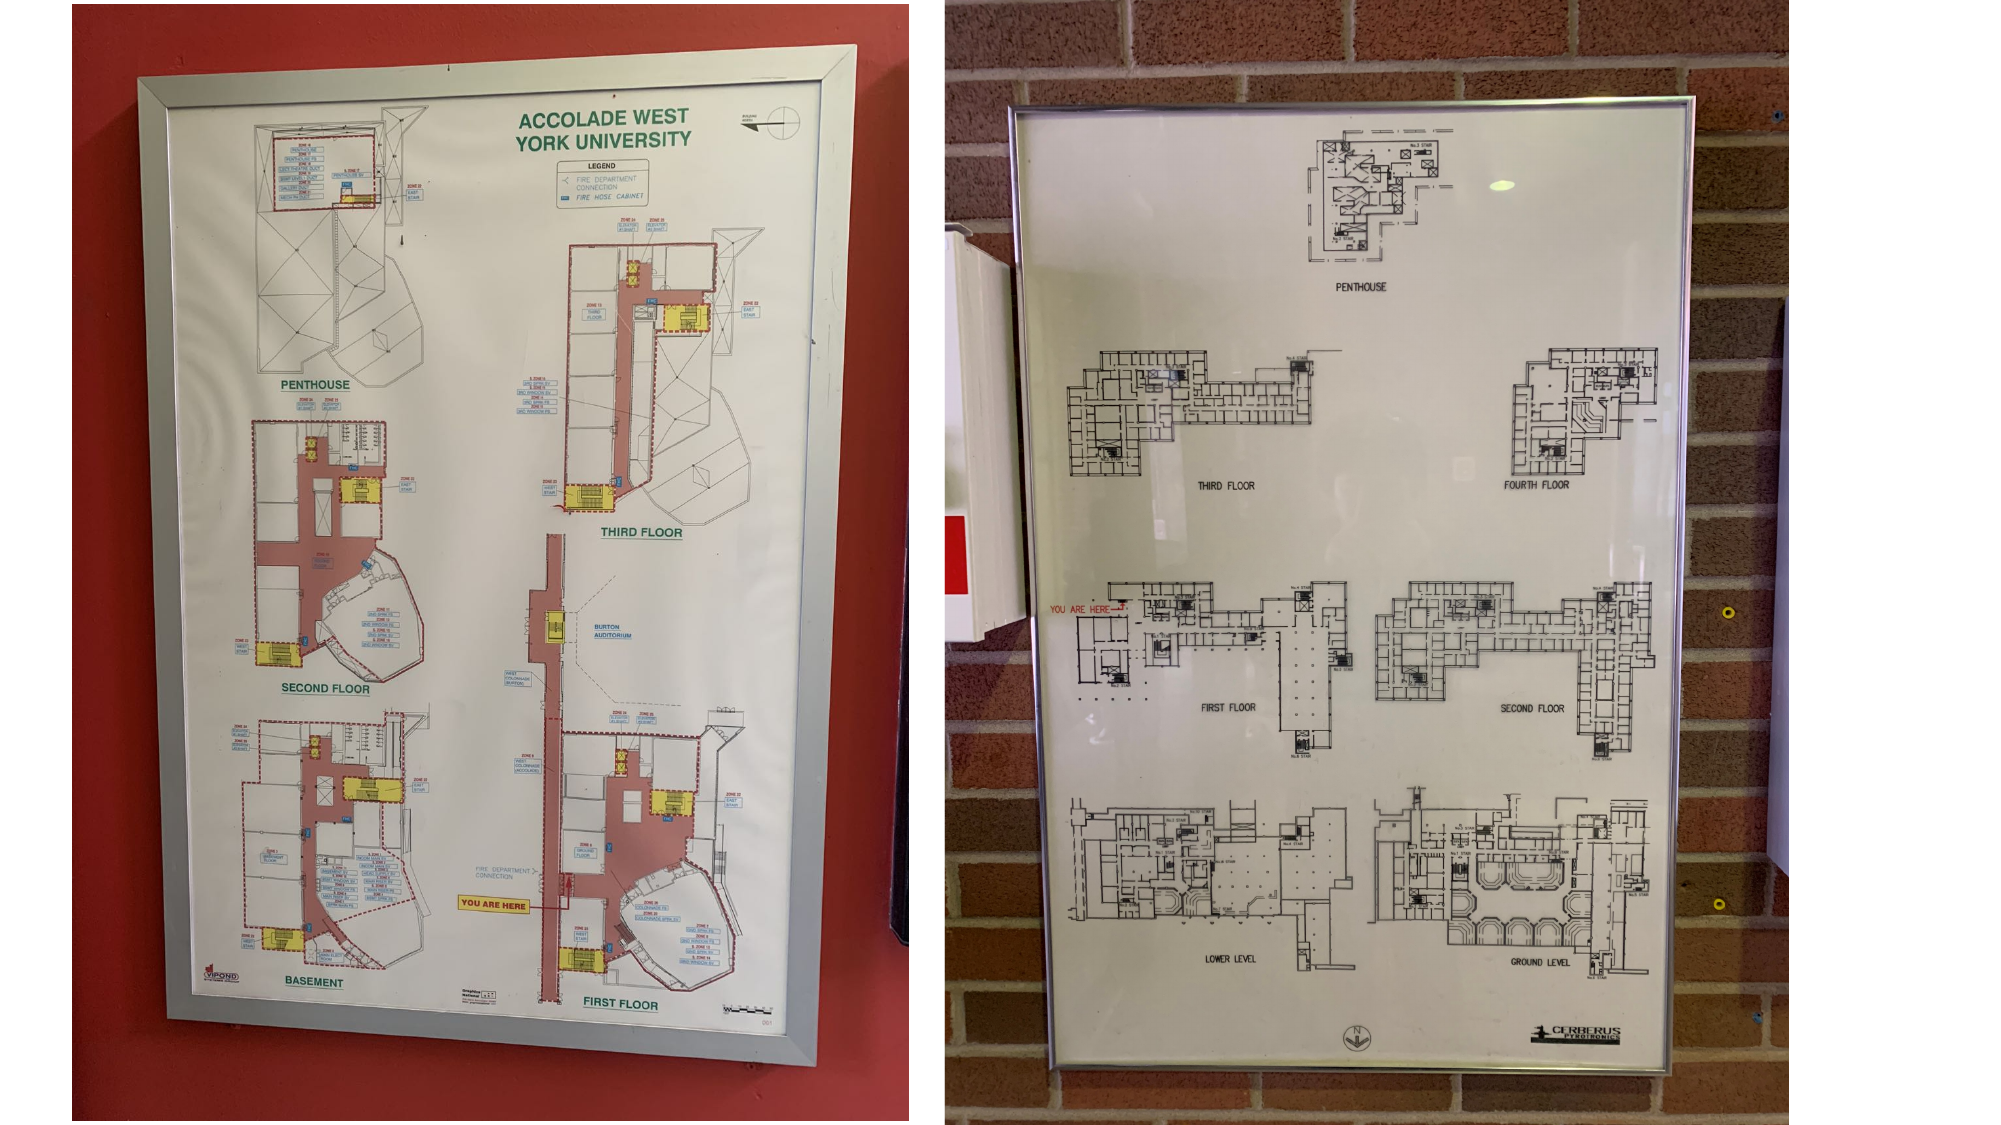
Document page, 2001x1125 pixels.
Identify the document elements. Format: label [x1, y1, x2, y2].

list [71, 4, 909, 1121]
picture [803, 1, 1930, 1124]
